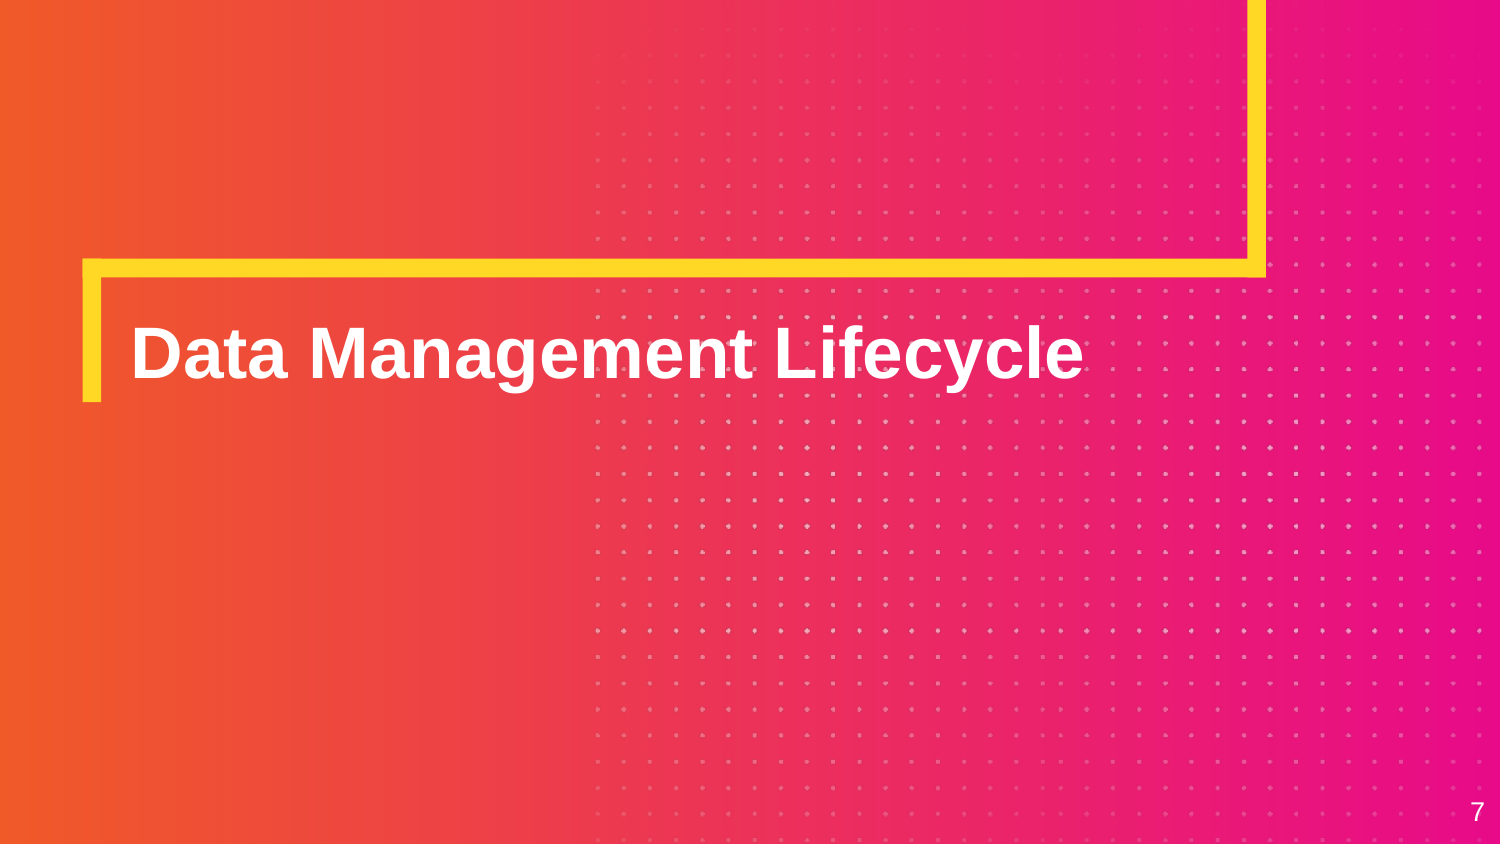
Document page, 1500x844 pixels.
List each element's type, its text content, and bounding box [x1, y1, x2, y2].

slide_number 7 [1409, 779, 1500, 844]
title Data Management Lifecycle [115, 314, 1500, 409]
